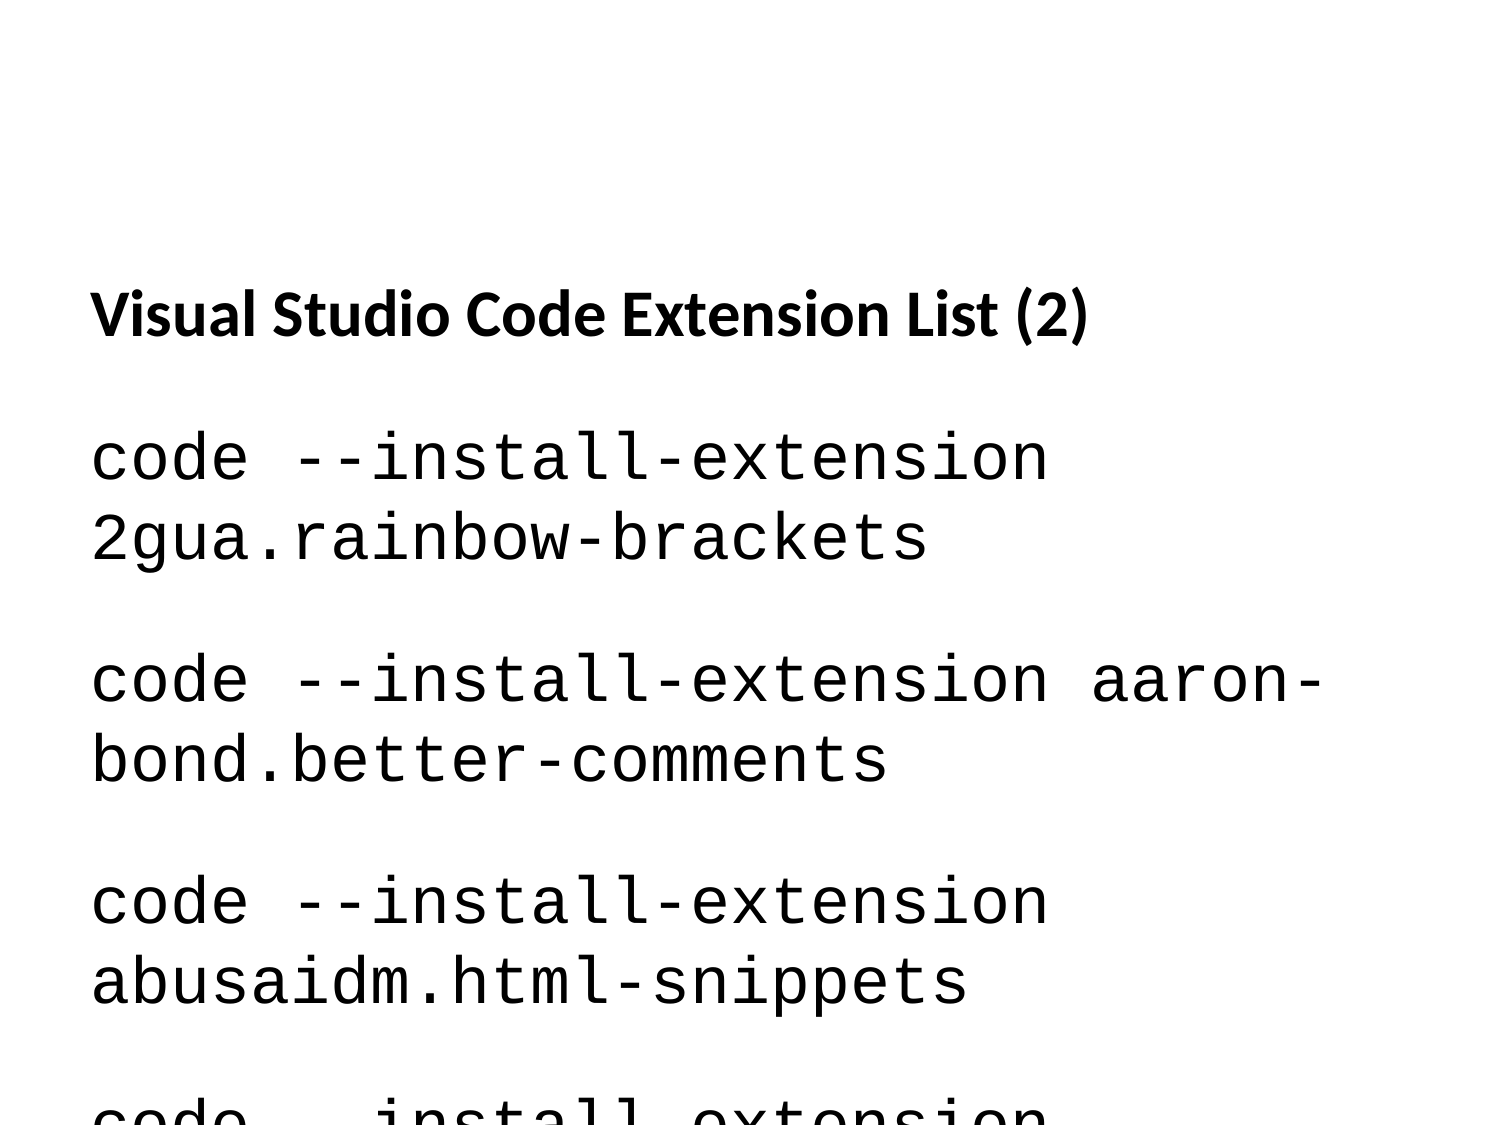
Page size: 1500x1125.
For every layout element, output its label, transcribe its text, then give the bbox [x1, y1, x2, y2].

list Visual Studio Code Extension List (2) code --install-extension 2gua.rainbow-brackets code --install-extension aaron-bond.better-comments code --install-extension abusaidm.html-snippets code --install-extension ACharLuk.easy-cpp-projects code --install-extension chris-noring.node-snippets code --install-extension cschlosser.doxdocgen code --install-extension csholmq.excel-to-markdown-table code --install-extension DaChuiOpenSource.FreeMind code --install-extension dannysteenman.cloudformation-yaml-snippets code --install-extension Dart-Code.dart-code code --install-extension Dart-Code.flutter code --install-extension digized.umple code --install-extension DotJoshJohnson.xml code --install-extension DougFinke.vscode-pandoc code --install-extension dzhavat.bracket-pair-toggler code --install-extension esbenp.prettier-vscode code --install-extension formulahendry.dotnet code --install-extension franneck94.c-cpp-runner code --install-extension gcc. [75, 262, 1425, 1005]
